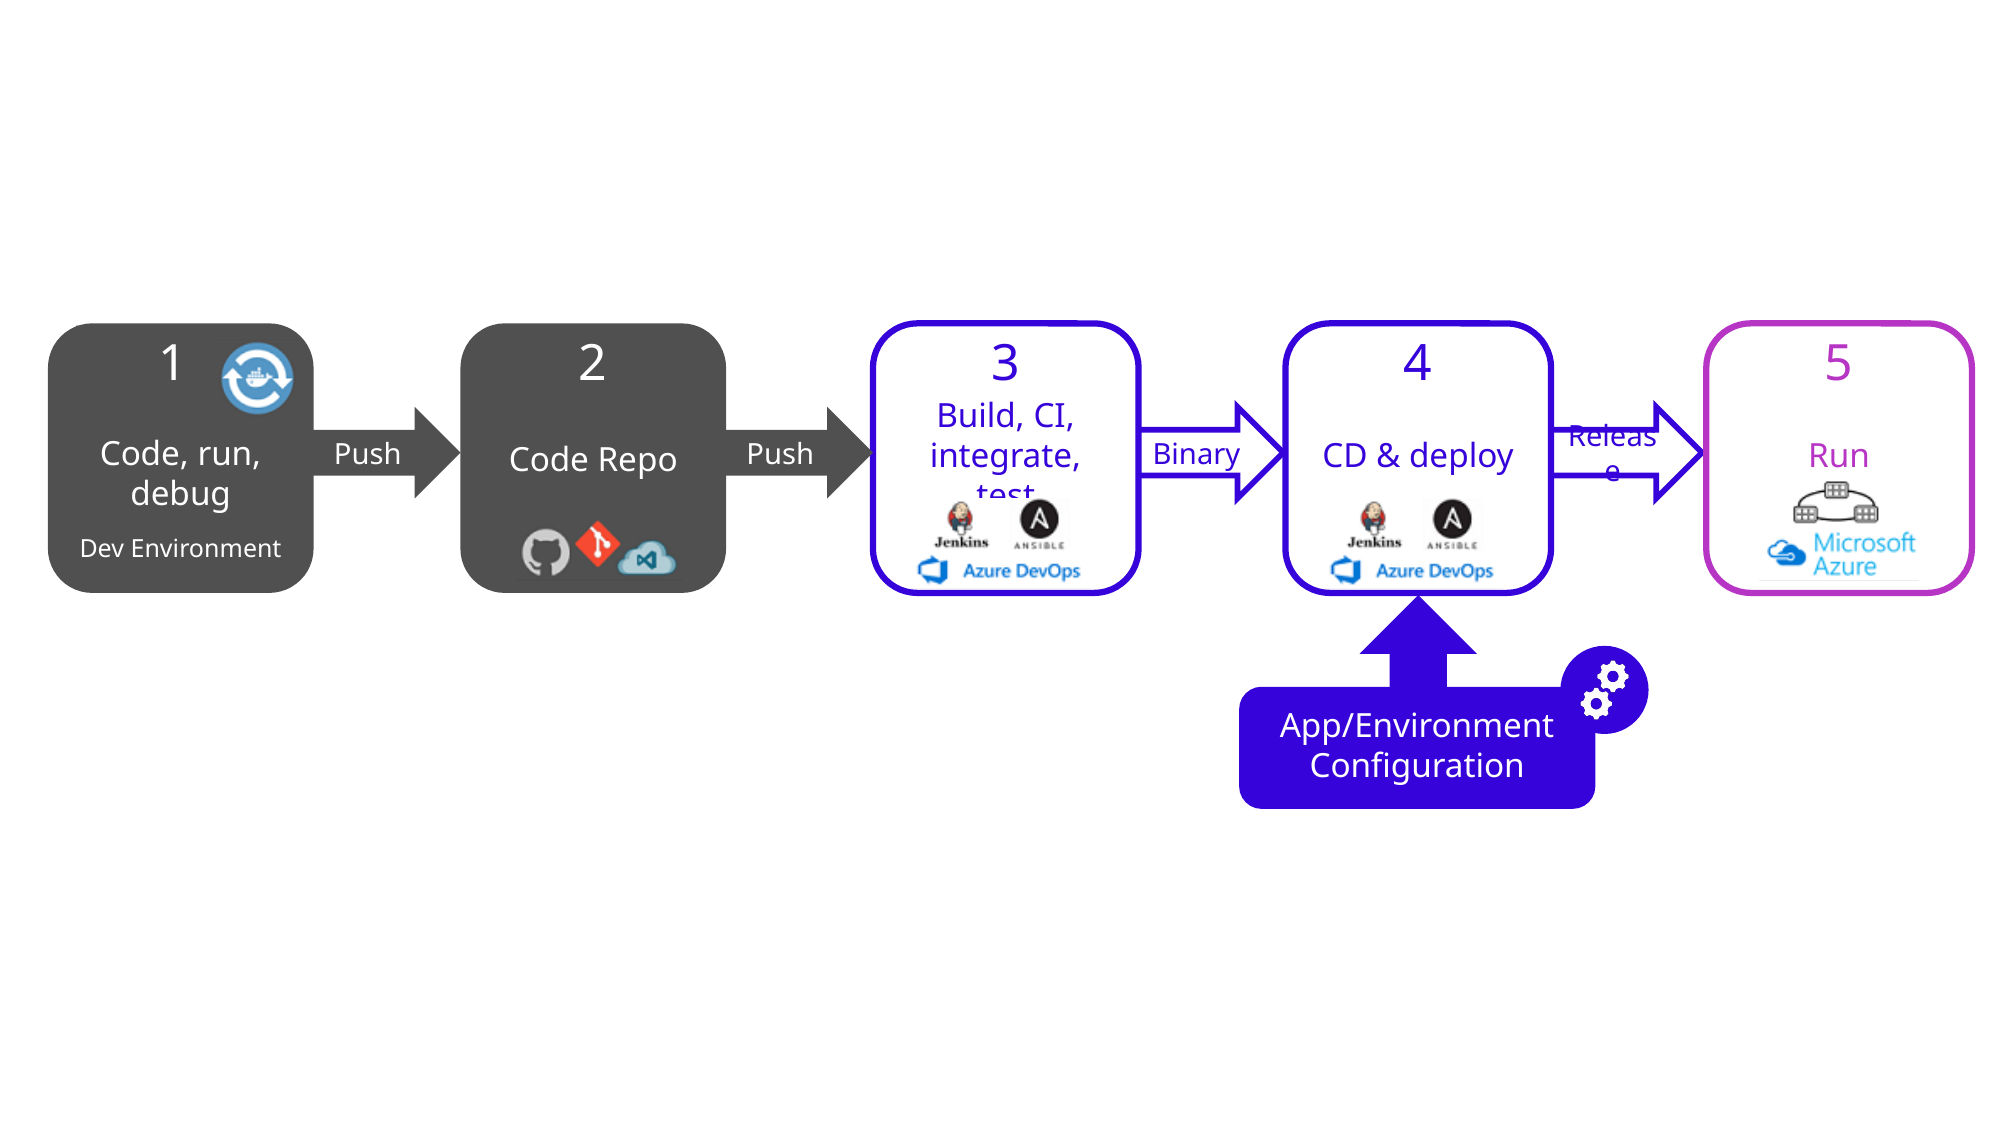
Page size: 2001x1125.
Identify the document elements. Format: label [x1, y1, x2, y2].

text_box [47, 322, 1973, 807]
